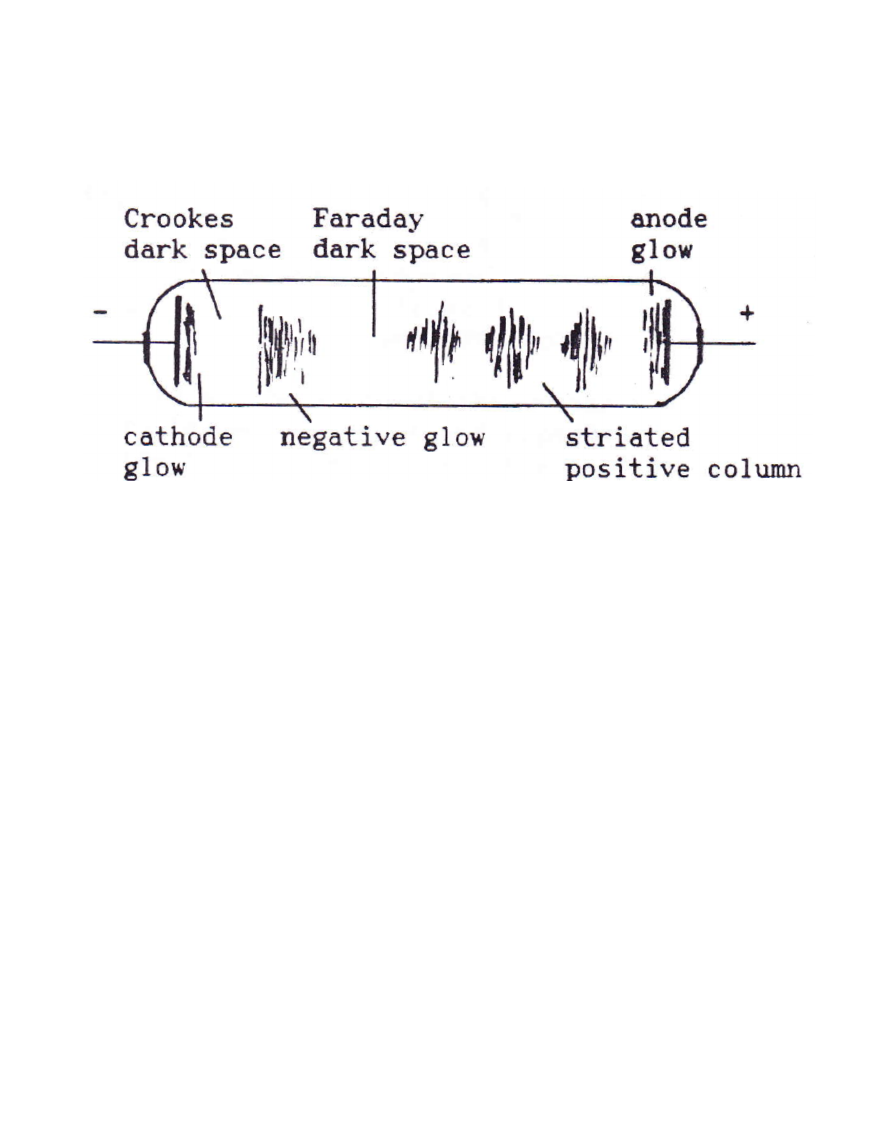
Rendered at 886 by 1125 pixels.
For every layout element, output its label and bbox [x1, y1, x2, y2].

picture [82, 133, 816, 481]
